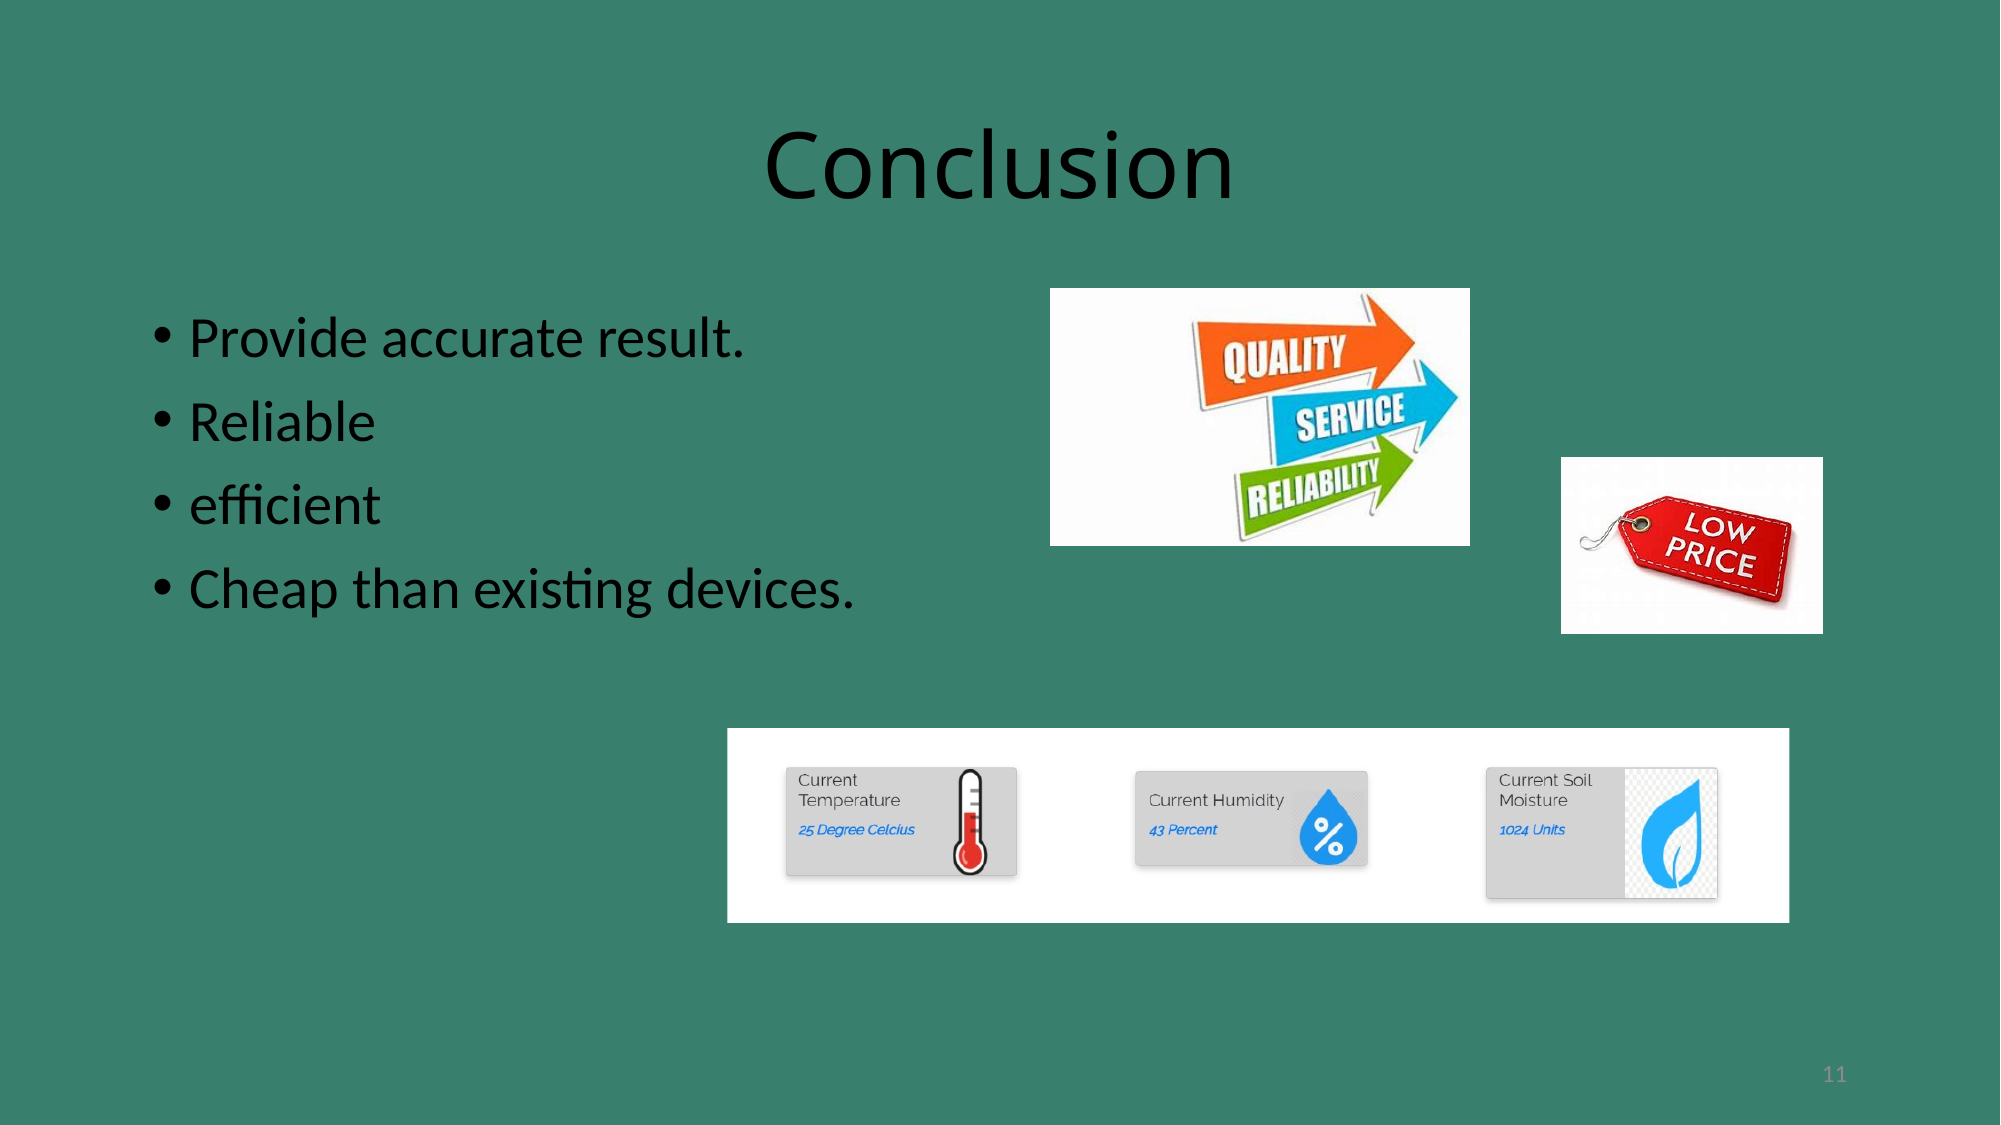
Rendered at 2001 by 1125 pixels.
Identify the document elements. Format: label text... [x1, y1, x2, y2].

list Provide accurate result. Reliable efficient Cheap than existing devices. [137, 299, 1863, 1014]
slide_number 11 [1412, 1042, 1863, 1103]
picture [1050, 288, 1470, 546]
picture [727, 728, 1790, 923]
title Conclusion [137, 59, 1863, 278]
picture [1561, 457, 1823, 634]
